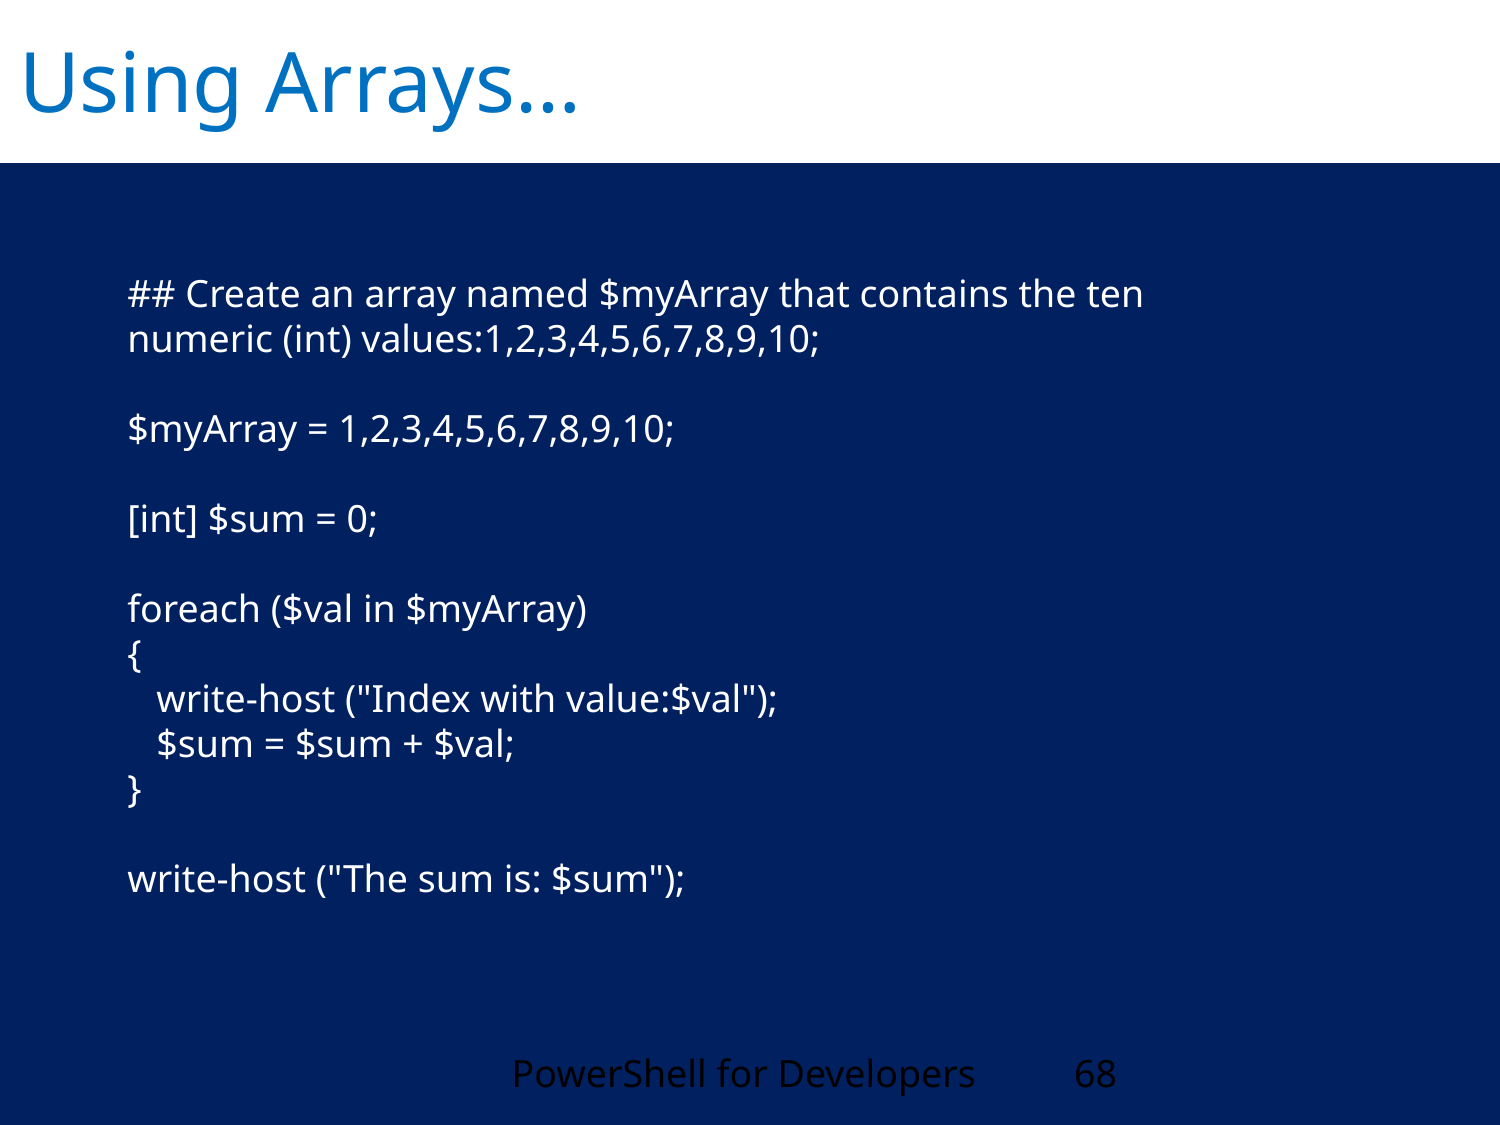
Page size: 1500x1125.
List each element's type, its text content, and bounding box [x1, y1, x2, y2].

footer PowerShell for Developers [496, 1042, 1004, 1103]
text_box Using Arrays… [4, 22, 1157, 160]
slide_number 68 [1059, 1042, 1397, 1103]
text_box ## Create an array named $myArray that contains the ten numeric (int) values:1,2,3,4,5,6,7,8,9,10; $myArray = 1,2,3,4,5,6,7,8,9,10; [int] $sum = 0; foreach ($val in $myArray) { write-host ("Index with value:$val"); $sum = $sum + $val; } write-host ("The sum is: $sum"); [112, 262, 1313, 908]
